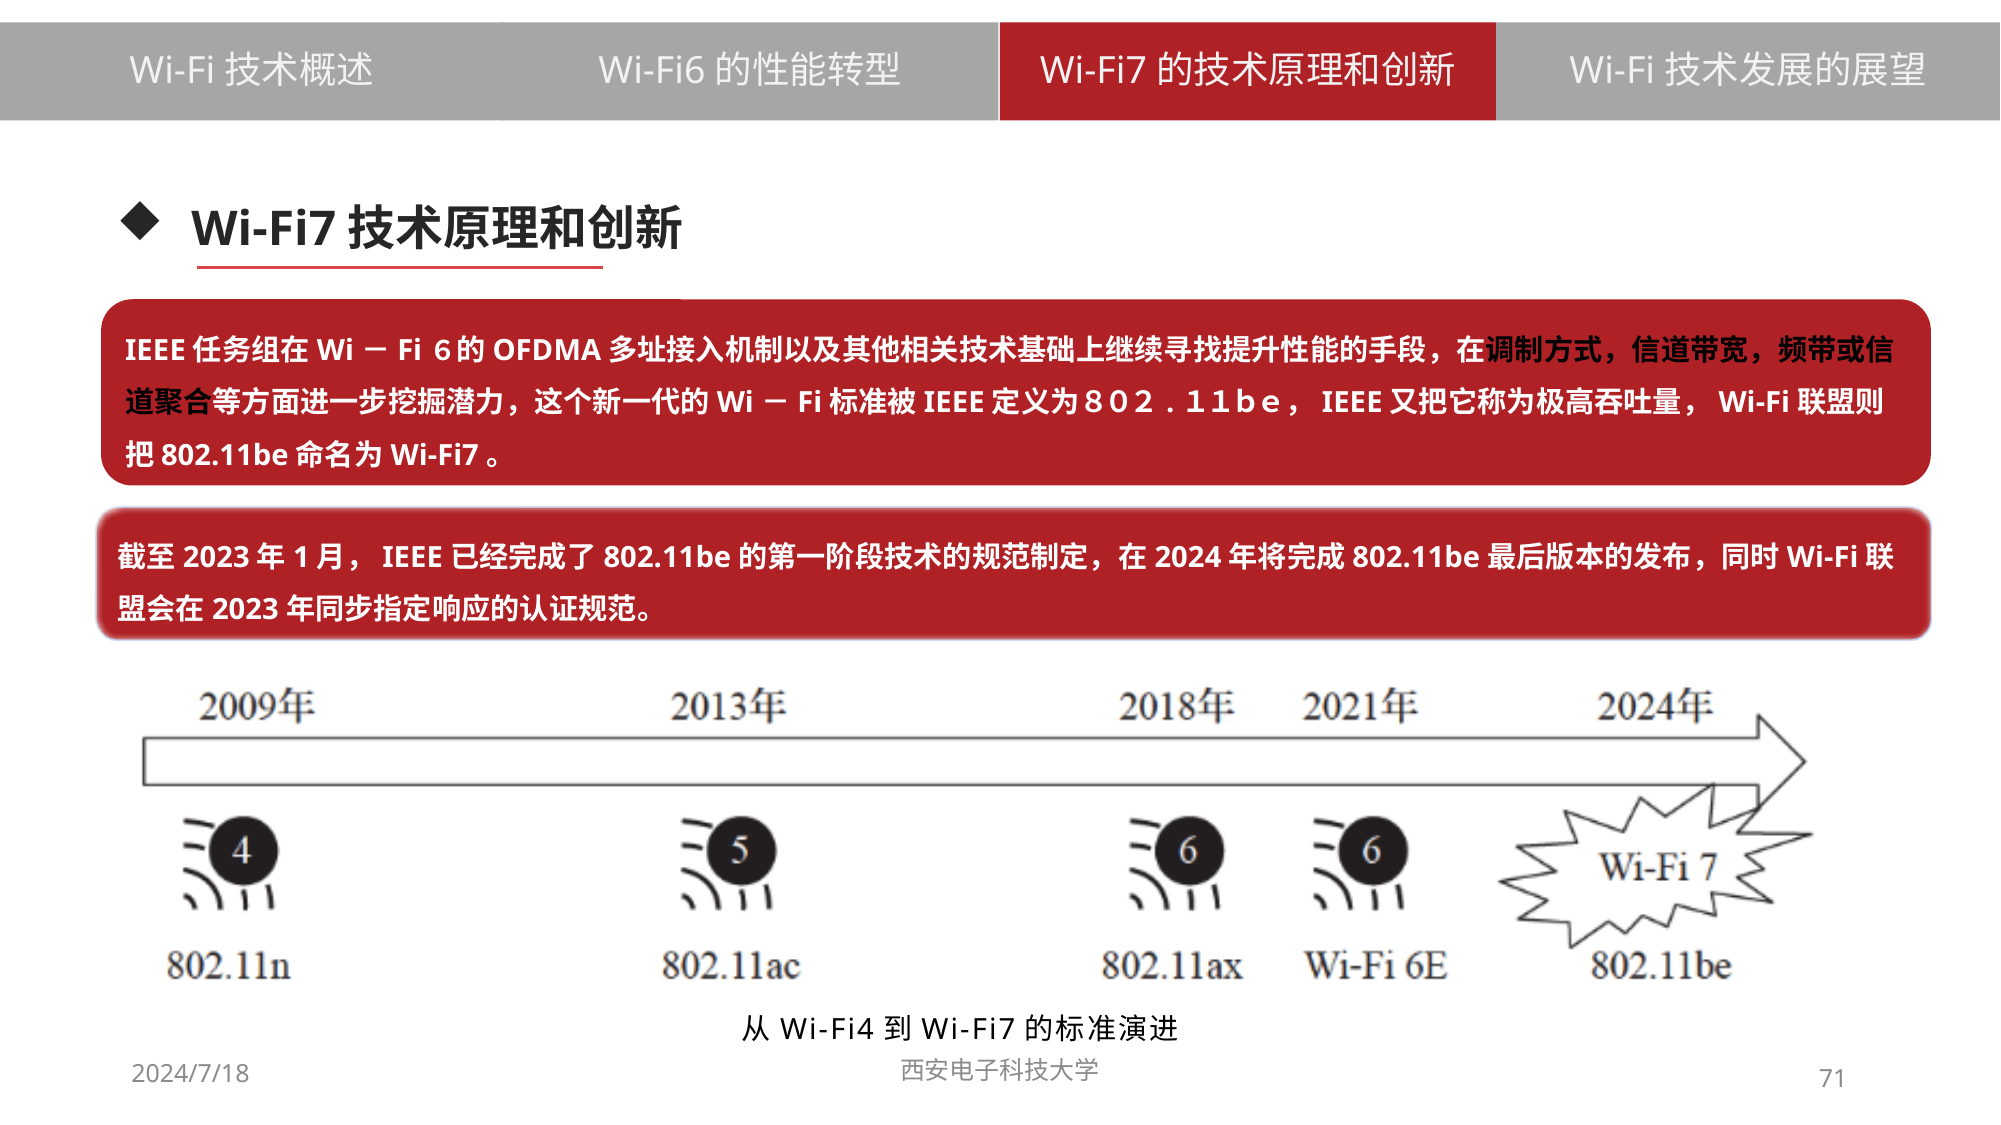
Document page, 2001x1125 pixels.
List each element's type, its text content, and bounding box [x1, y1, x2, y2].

text_box 从Wi-Fi4到Wi-Fi7的标准演进 [726, 1005, 1270, 1053]
text_box 截至2023年1月，IEEE已经完成了802.11be的第一阶段技术的规范制定，在2024年将完成802.11be最后版本的发布，同时Wi-Fi联盟会在2023年同步指定响应的认证规范。 [105, 516, 1925, 633]
list Wi-Fi技术概述 [0, 22, 502, 121]
list Wi-Fi7的技术原理和创新 [999, 22, 1496, 121]
footer 西安电子科技大学 [662, 1042, 1338, 1103]
list Wi-Fi技术发展的展望 [1496, 22, 2000, 121]
title Wi-Fi7技术原理和创新 [101, 187, 842, 273]
slide_number 71 [1412, 1049, 1863, 1109]
picture [85, 639, 1915, 1005]
list Wi-Fi6的性能转型 [502, 22, 999, 121]
text_box 2024/7/18 [116, 1042, 567, 1103]
text_box IEEE任务组在Wi－Fi６的OFDMA多址接入机制以及其他相关技术基础上继续寻找提升性能的手段，在调制方式，信道带宽，频带或信道聚合等方面进一步挖掘潜力，这个新一代的Wi－Fi标准被IEEE定义为８０２.１１ｂｅ，IEEE又把它称为极高吞吐量，Wi-Fi联盟则把802.11be命名为Wi-Fi7。 [101, 299, 1931, 486]
